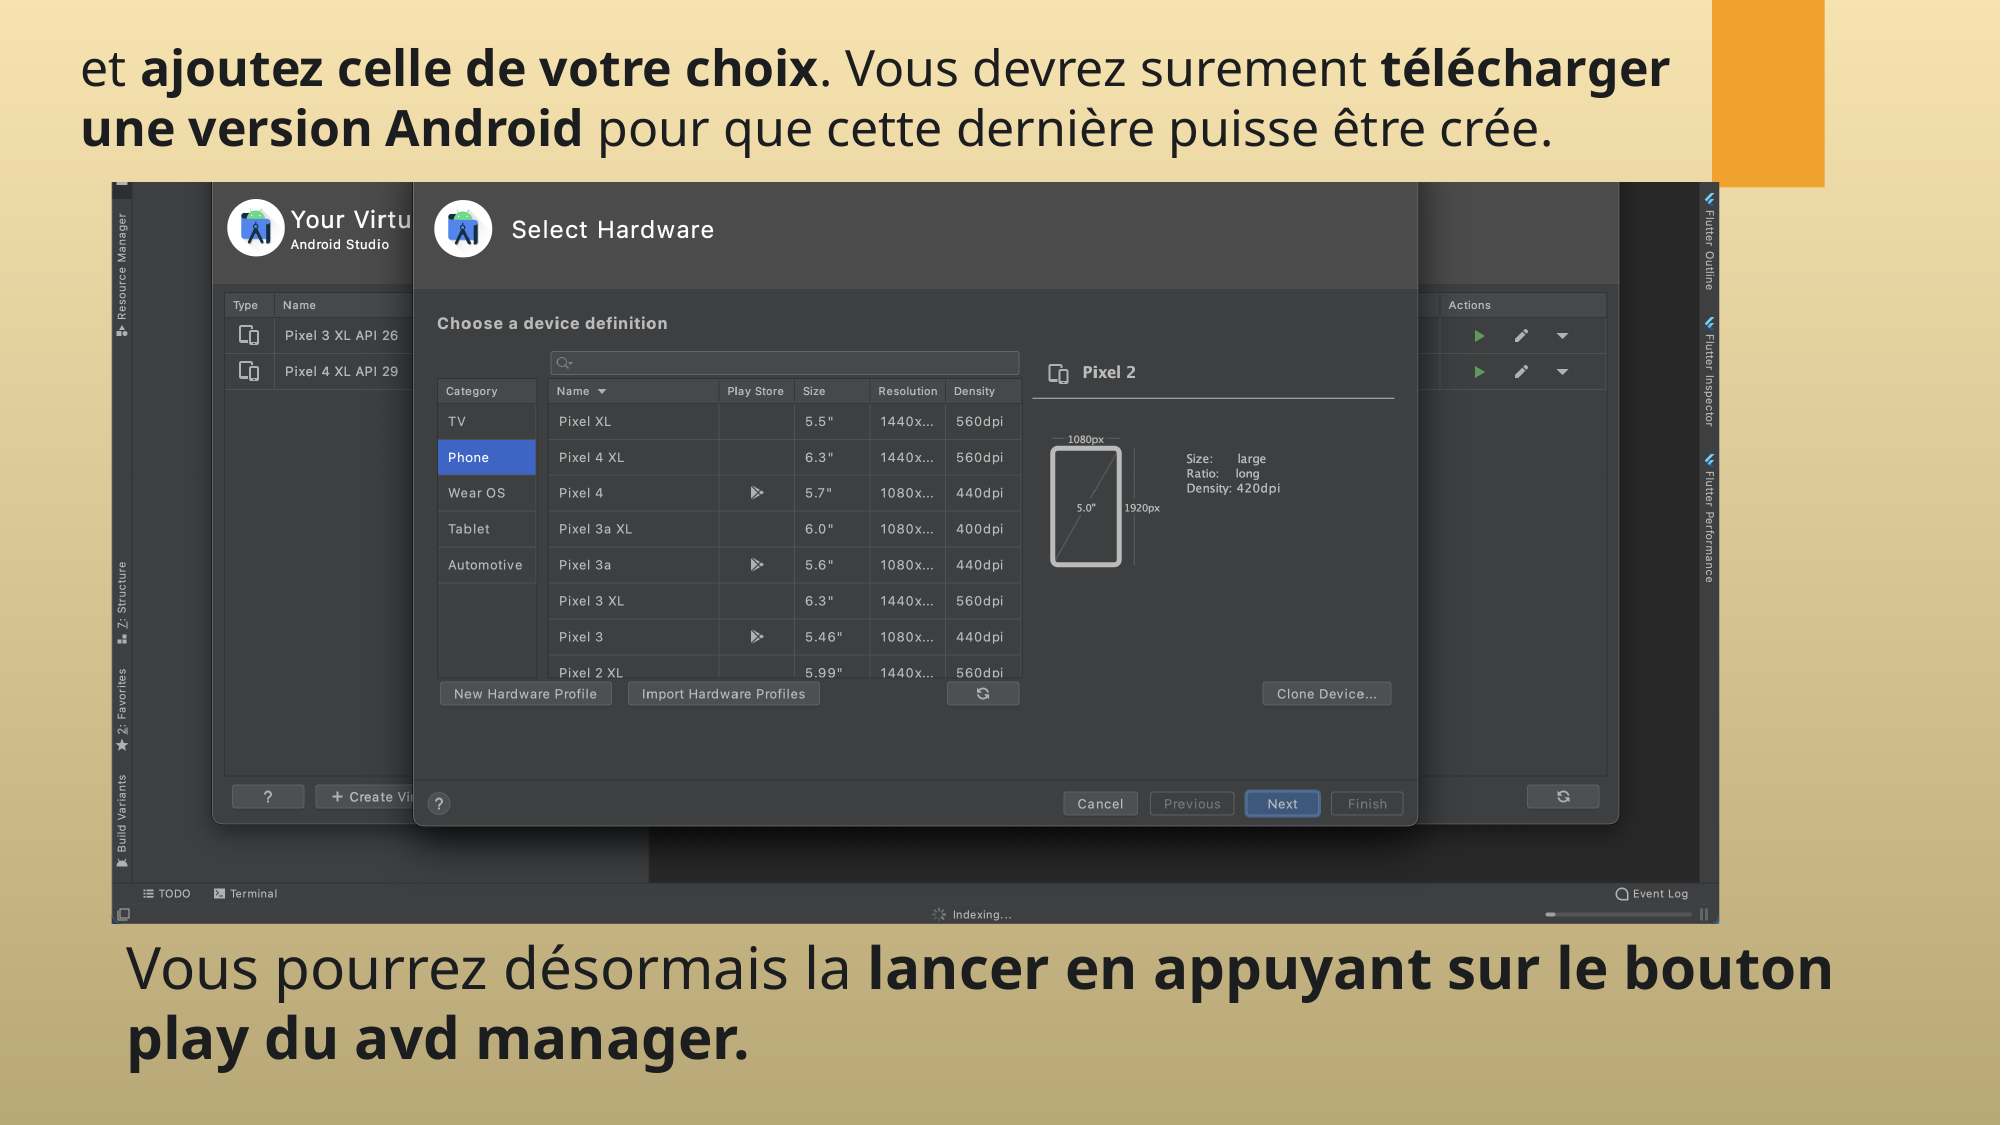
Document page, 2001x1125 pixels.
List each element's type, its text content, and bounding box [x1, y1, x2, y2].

text_box Vous pourrez désormais la lancer en appuyant sur le bouton play du avd manager. [111, 923, 1865, 1079]
text_box et ajoutez celle de votre choix. Vous devrez surement télécharger une version Android pour que cette dernière puisse être crée. [65, 29, 1704, 164]
picture [111, 181, 1720, 924]
